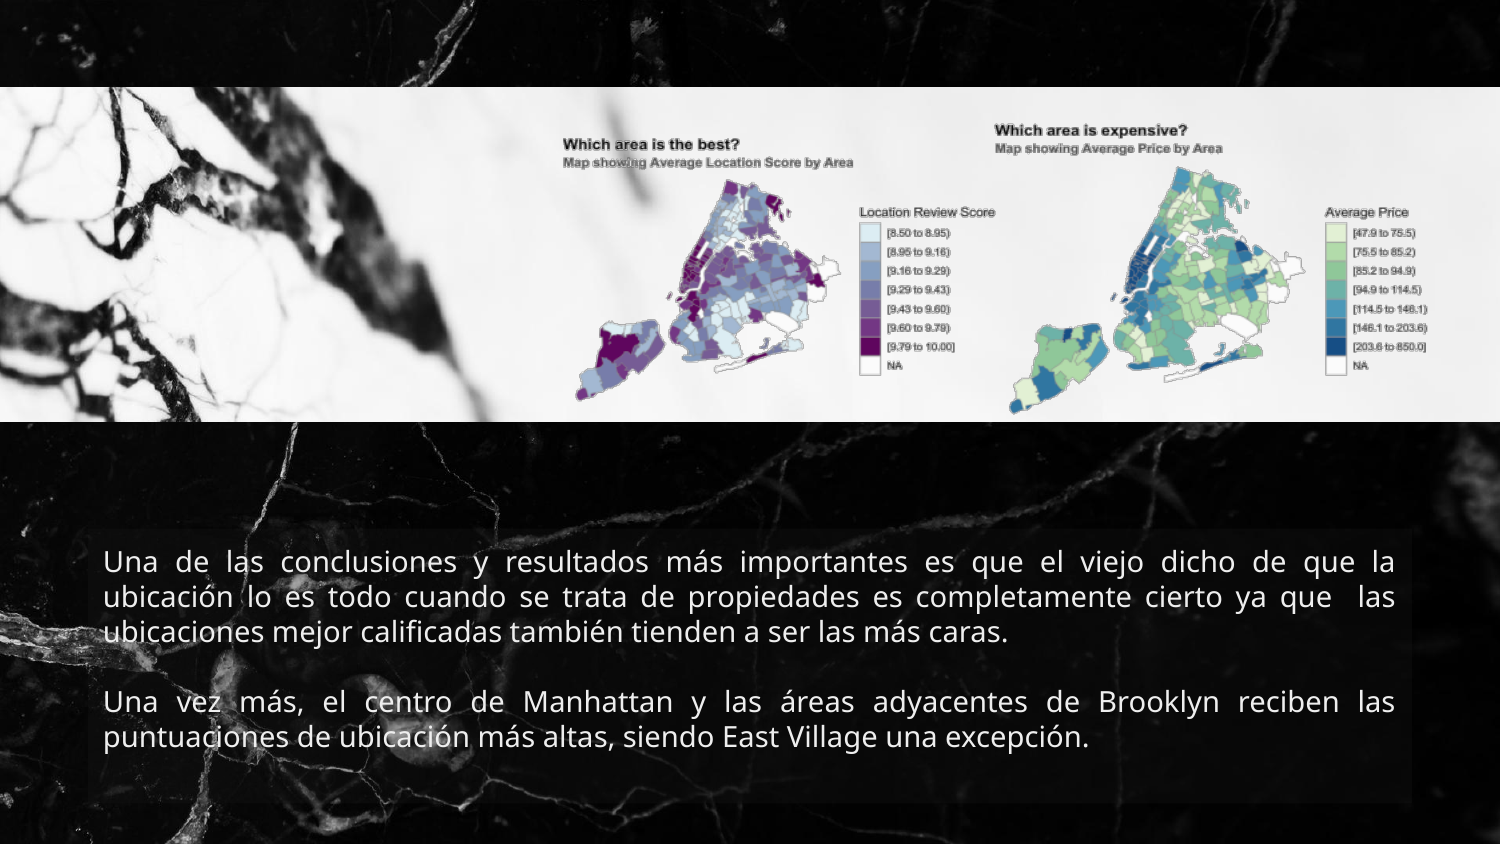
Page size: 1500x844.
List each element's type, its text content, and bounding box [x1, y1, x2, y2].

picture [0, 0, 1500, 844]
text_box Una de las conclusiones y resultados más importantes es que el viejo dicho de que la ubicación lo es todo cuando se trata de propiedades es completamente cierto ya que las ubicaciones mejor calificadas también tienden a ser las más caras. Una vez más, el centro de Manhattan y las áreas adyacentes de Brooklyn reciben las puntuaciones de ubicación más altas, siendo East Village una excepción. [87, 528, 1413, 804]
